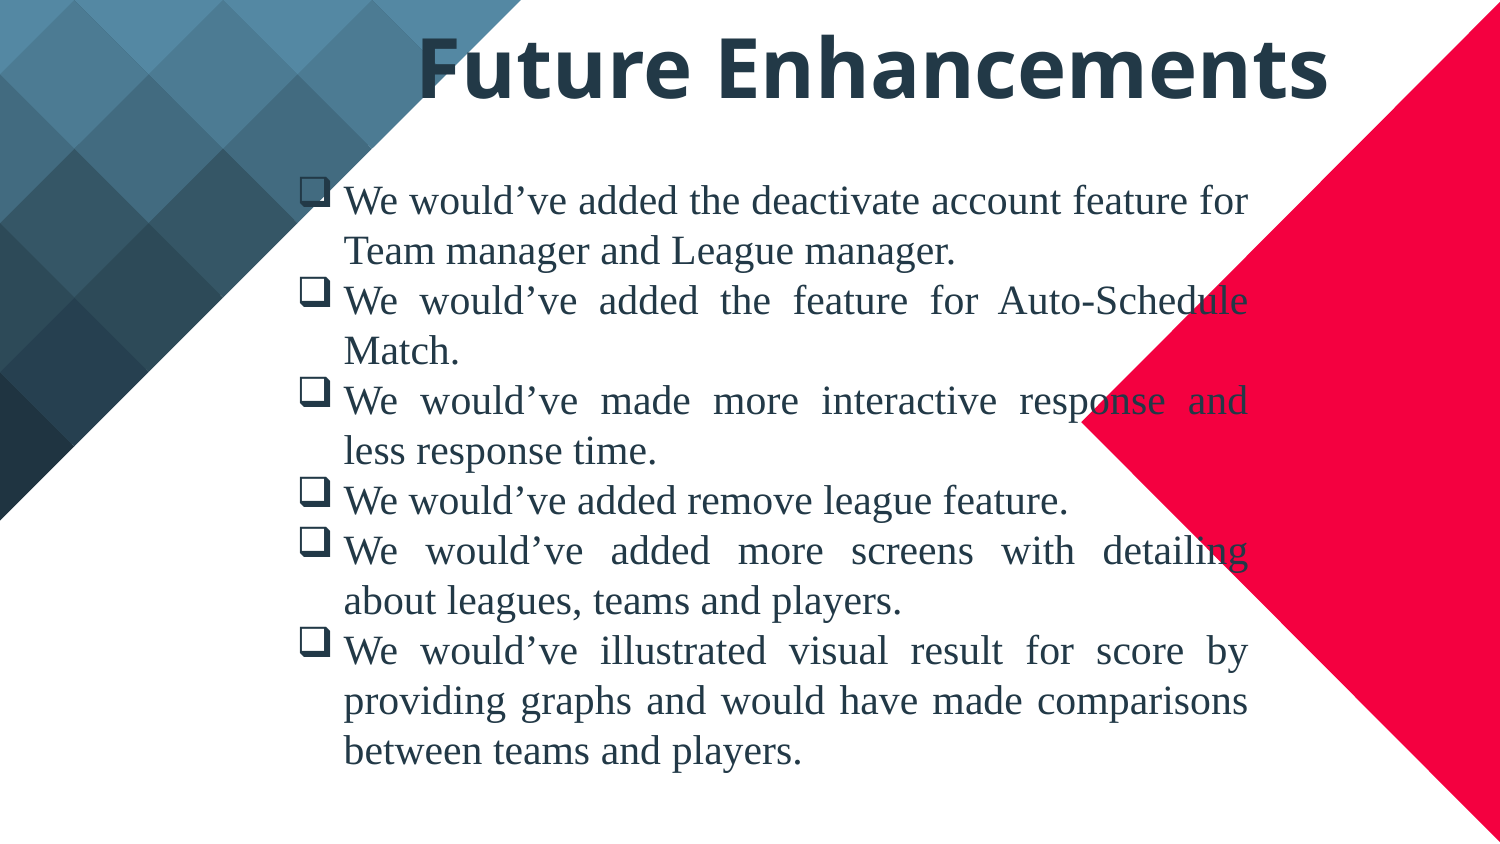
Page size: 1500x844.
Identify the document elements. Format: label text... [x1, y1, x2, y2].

title Future Enhancements [380, 0, 1367, 128]
text_box We would’ve added the deactivate account feature for Team manager and League manager. We would’ve added the feature for Auto-Schedule Match. We would’ve made more interactive response and less response time. We would’ve added remove league feature. We would’ve added more screens with detailing about leagues, teams and players. We would’ve illustrated visual result for score by providing graphs and would have made comparisons between teams and players. [258, 114, 1265, 797]
